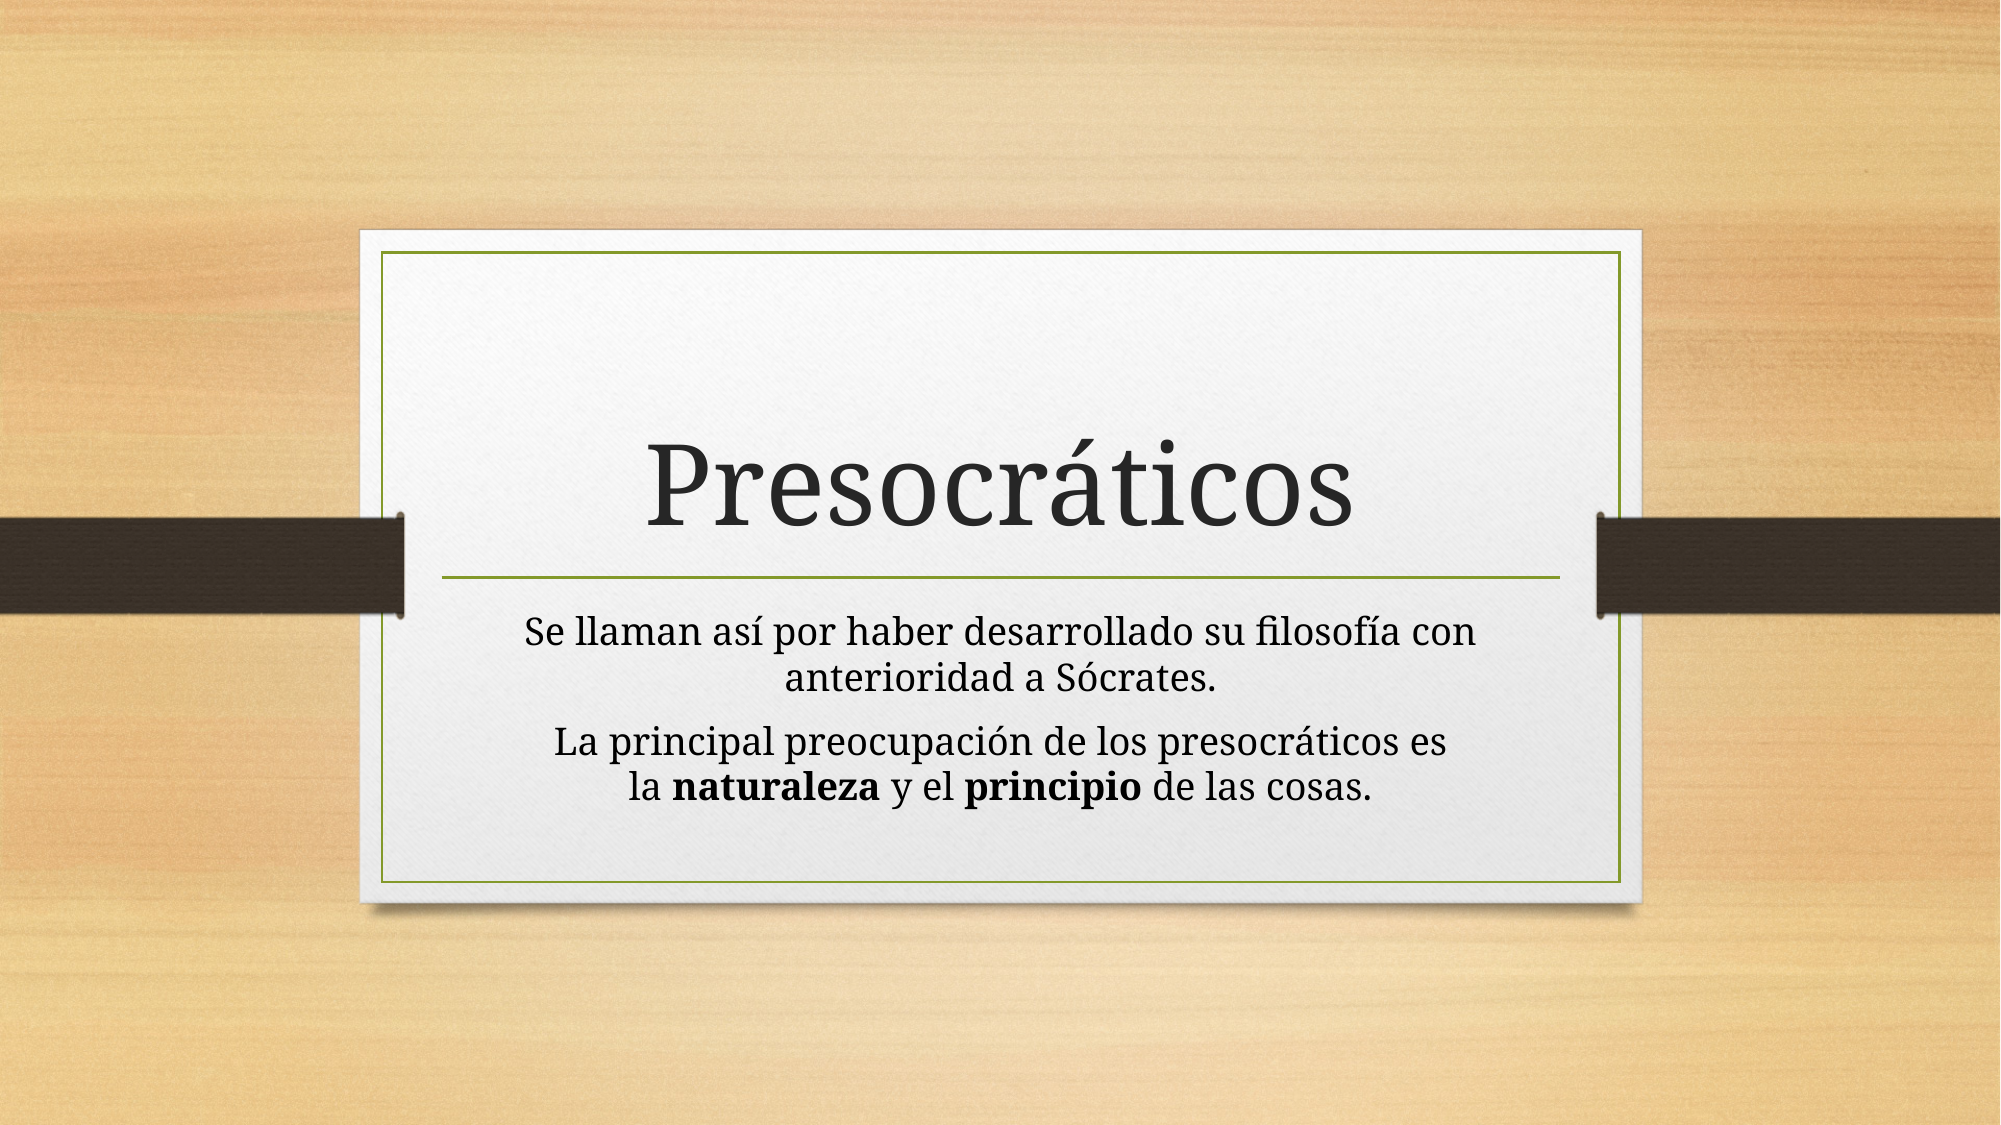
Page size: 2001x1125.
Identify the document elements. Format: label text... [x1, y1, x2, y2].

picture [0, 0, 2001, 1125]
title Presocráticos [441, 306, 1560, 556]
subtitle Se llaman así por haber desarrollado su filosofía con anterioridad a Sócrates. La principal preocupación de los presocráticos es la naturaleza y el principio de las cosas. [441, 600, 1560, 817]
